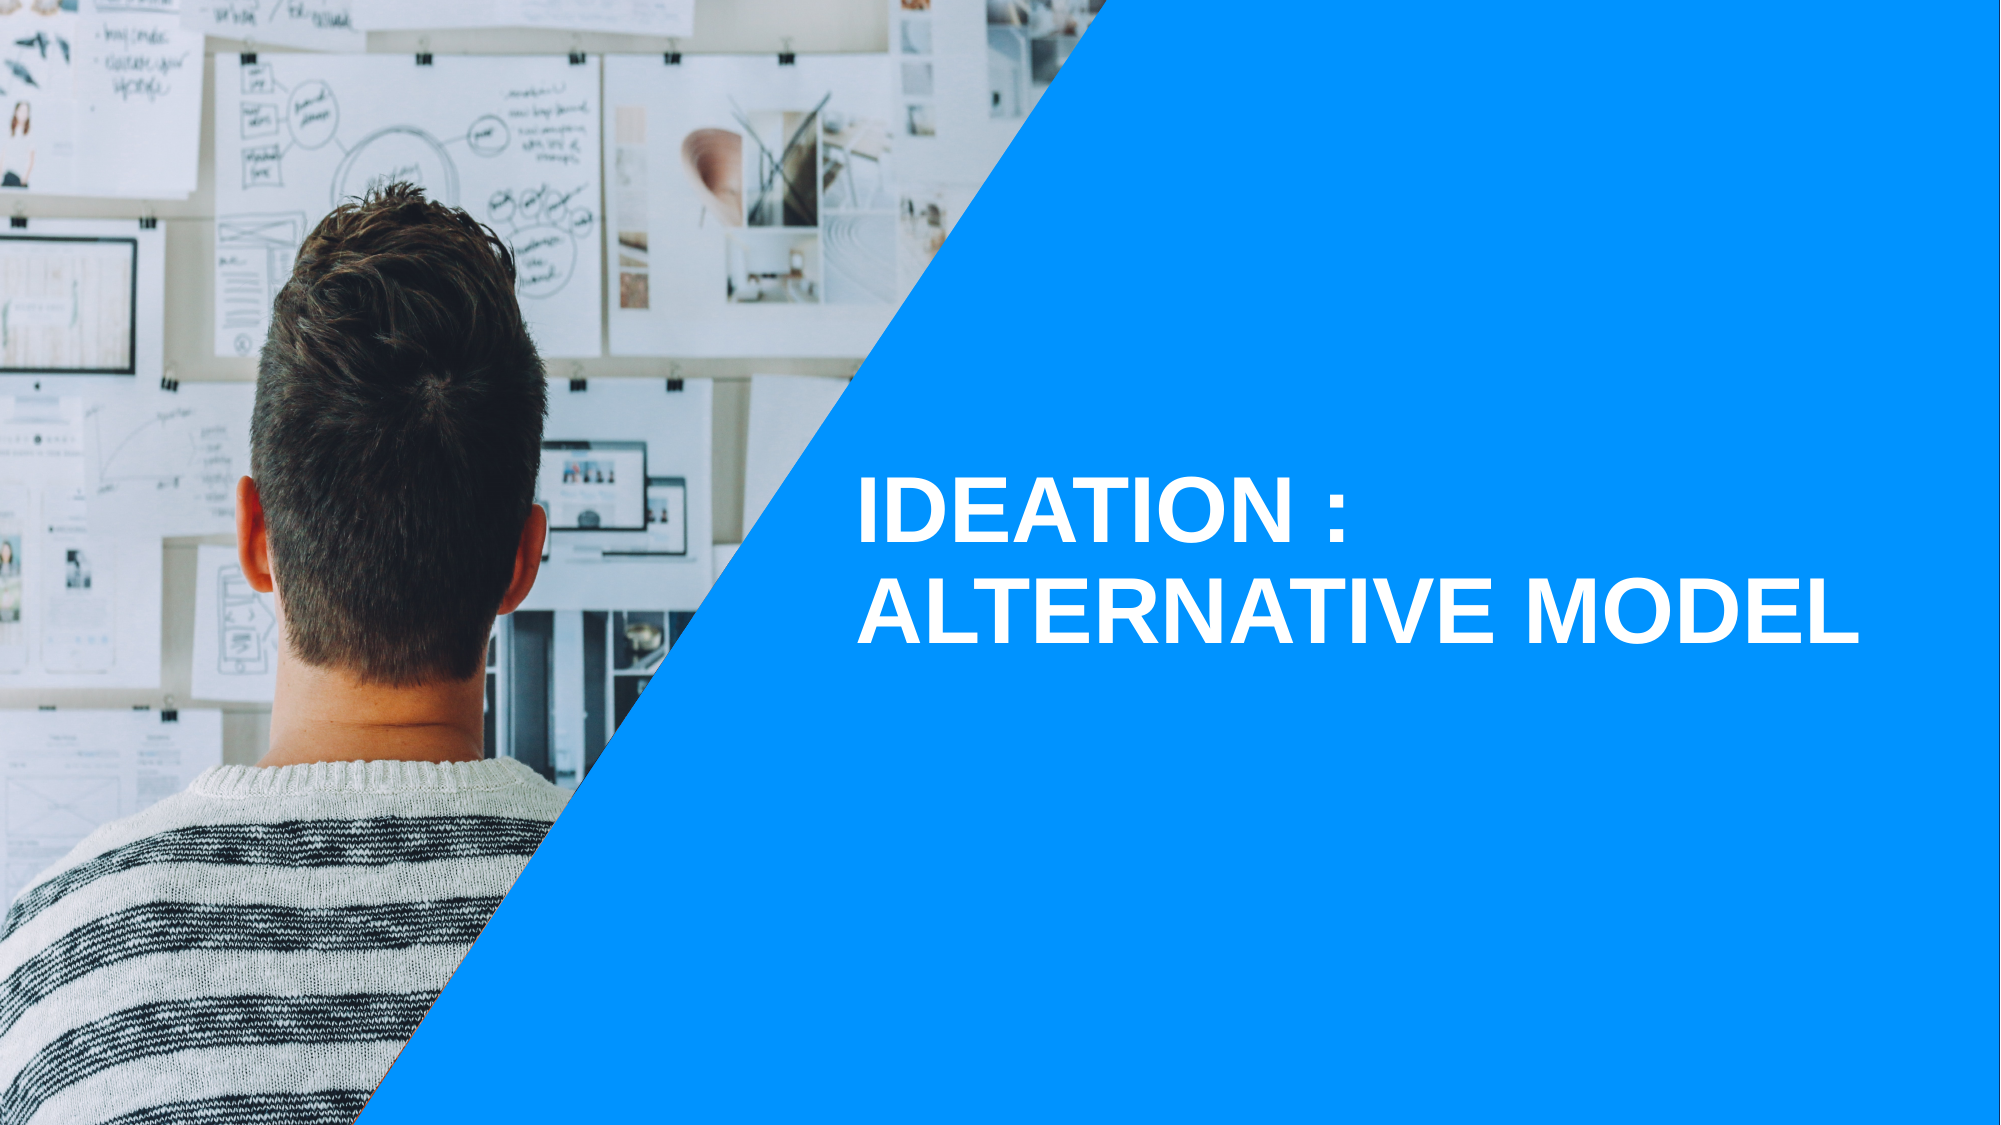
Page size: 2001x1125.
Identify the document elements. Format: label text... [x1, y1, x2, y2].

title IDEATION : ALTERNATIVE MODEL [855, 389, 1923, 736]
text_box [0, 0, 1108, 1125]
